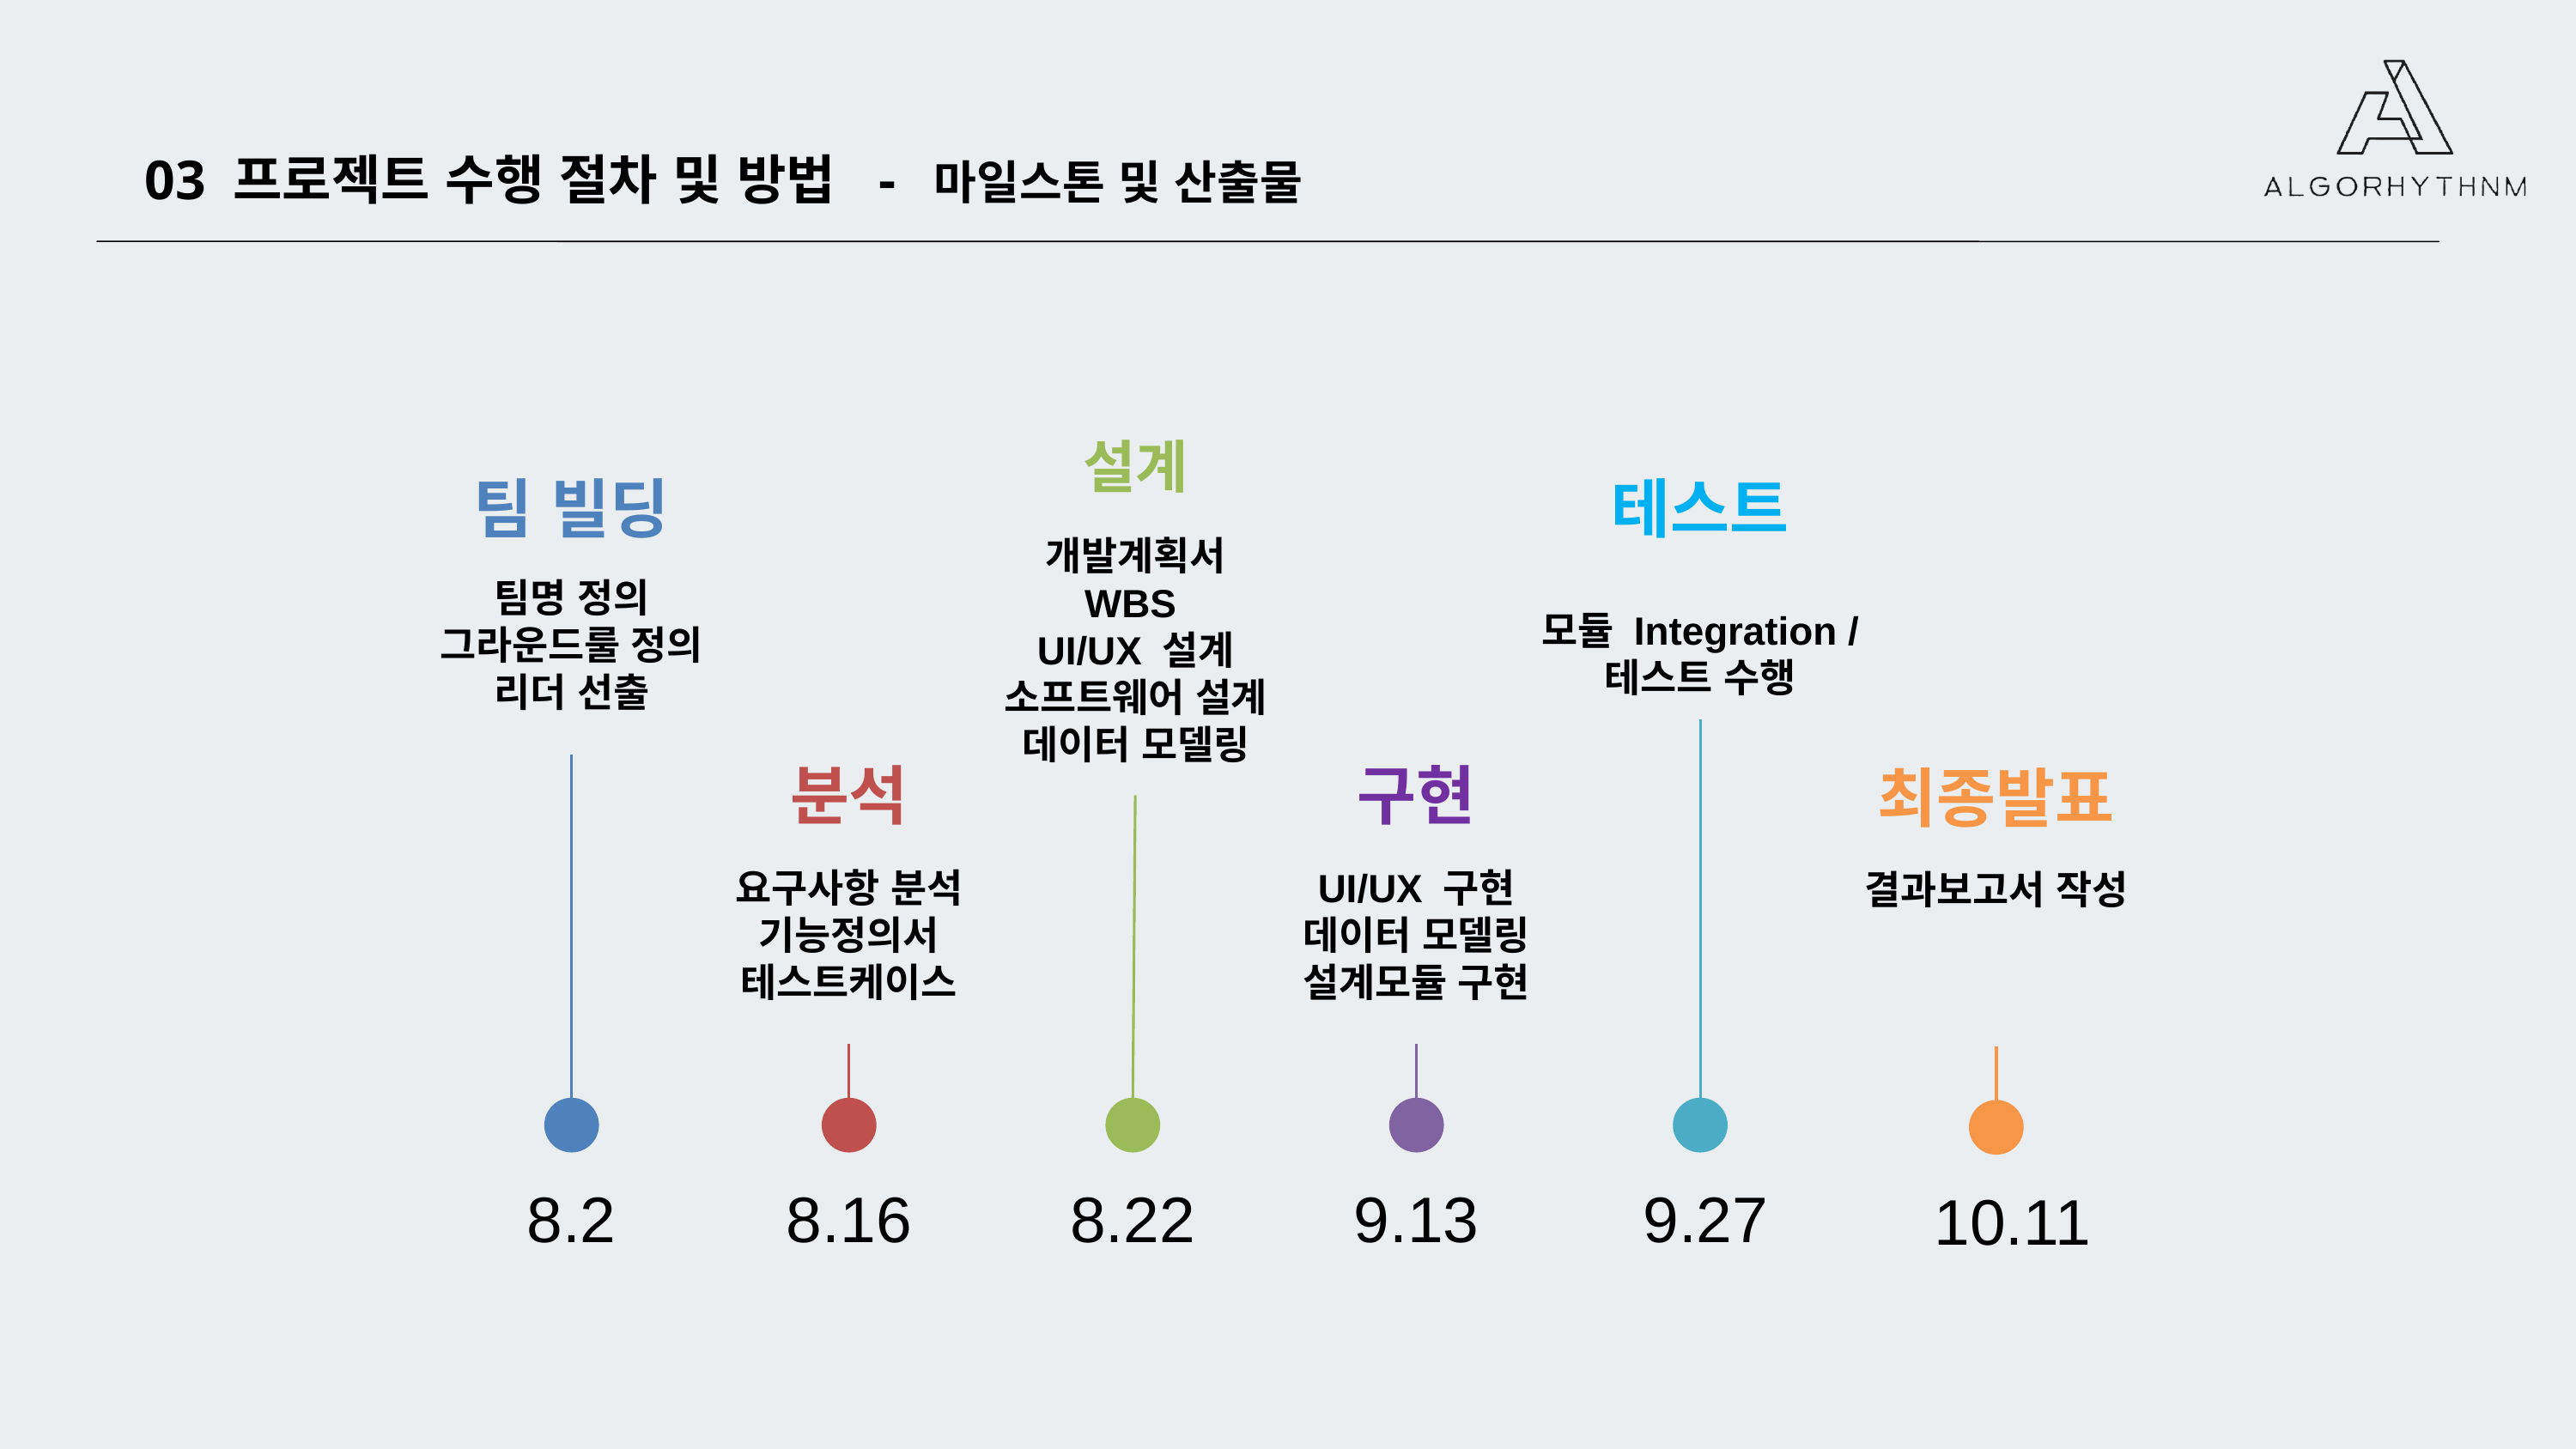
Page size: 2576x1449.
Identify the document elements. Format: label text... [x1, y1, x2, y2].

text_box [1485, 464, 1916, 1259]
picture [2253, 58, 2539, 209]
text_box 03 프로젝트 수행 절차 및 방법 - 마일스톤 및 산출물 [144, 135, 1965, 211]
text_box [920, 422, 1352, 1259]
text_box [1781, 754, 2212, 1261]
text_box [356, 464, 787, 1259]
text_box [1201, 751, 1632, 1259]
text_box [634, 751, 1065, 1259]
